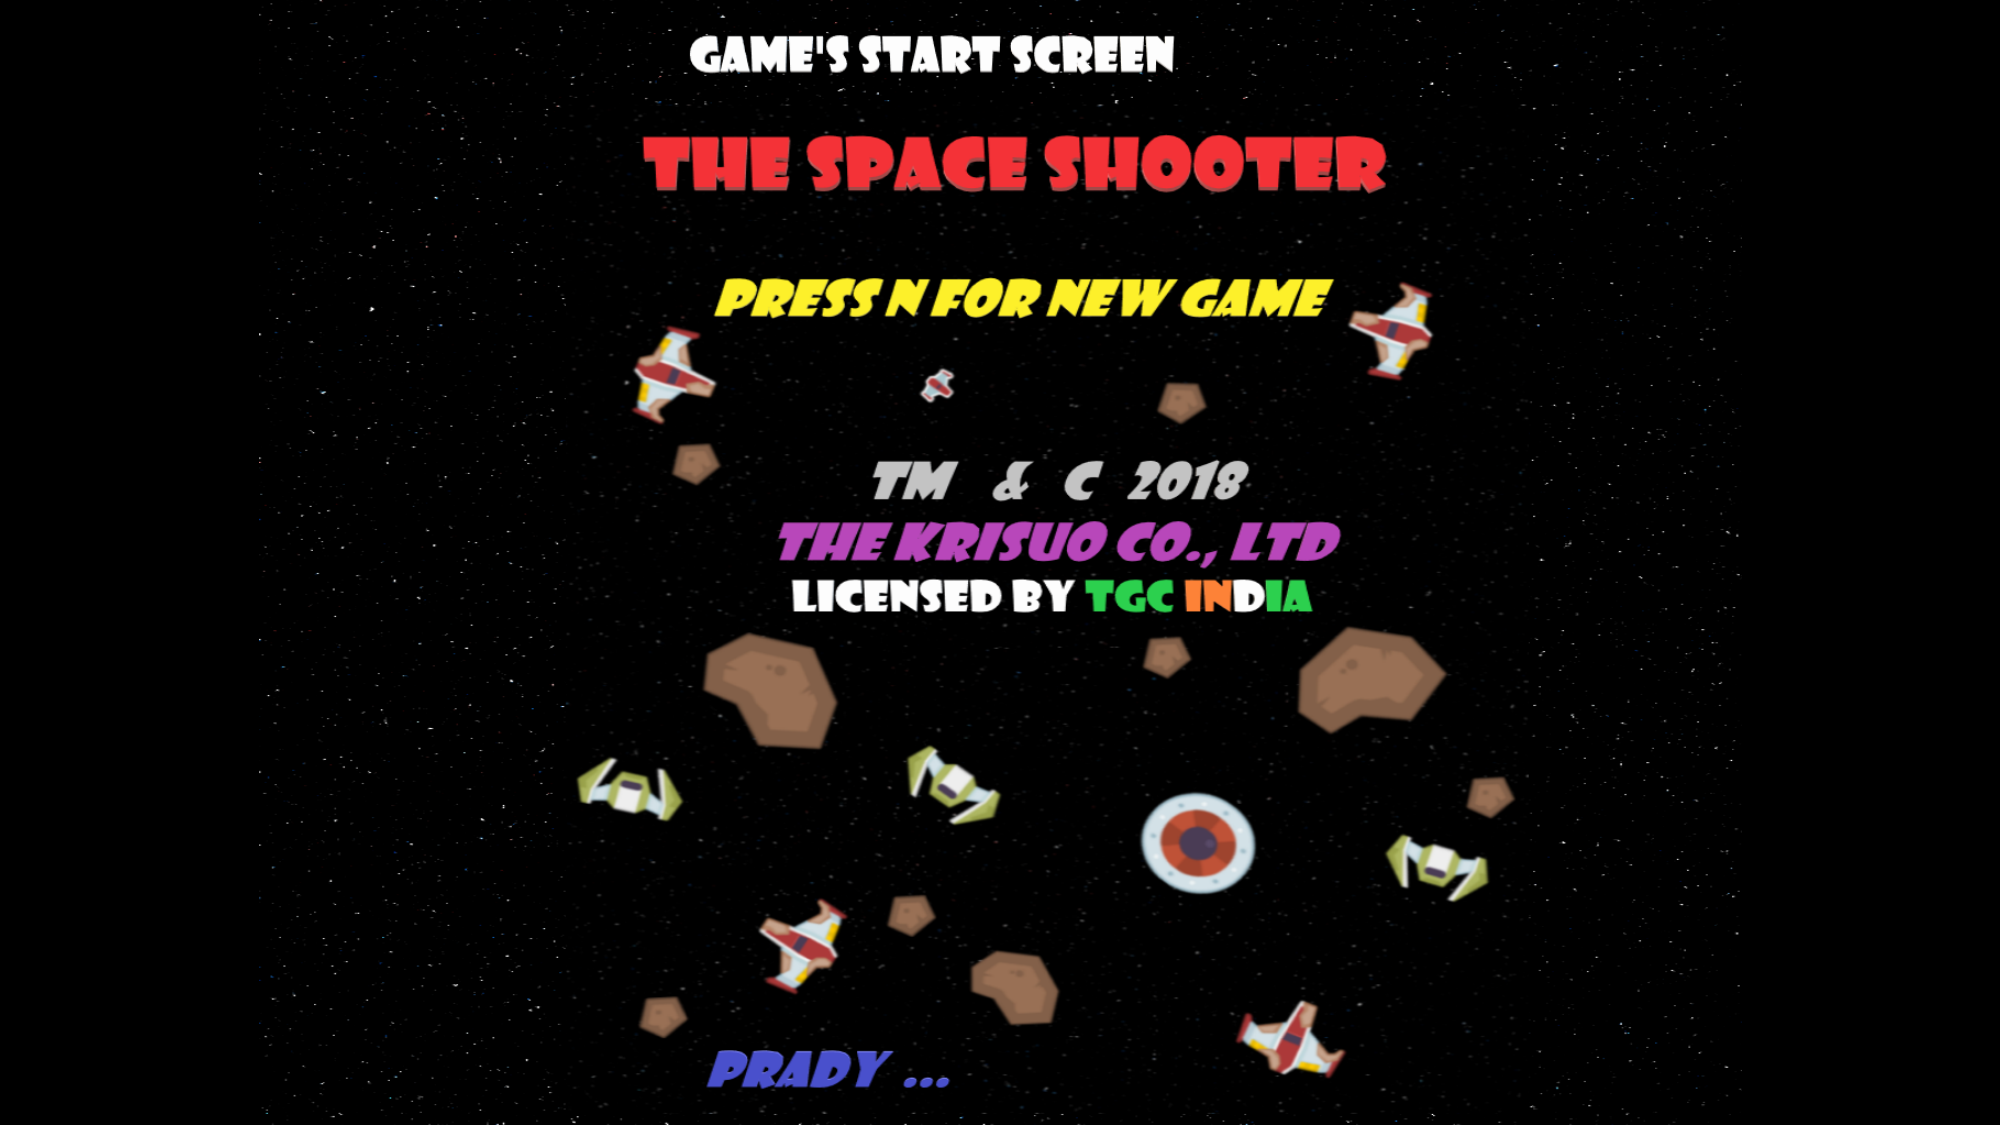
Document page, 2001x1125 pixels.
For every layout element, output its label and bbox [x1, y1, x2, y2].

picture [258, 0, 1742, 1125]
